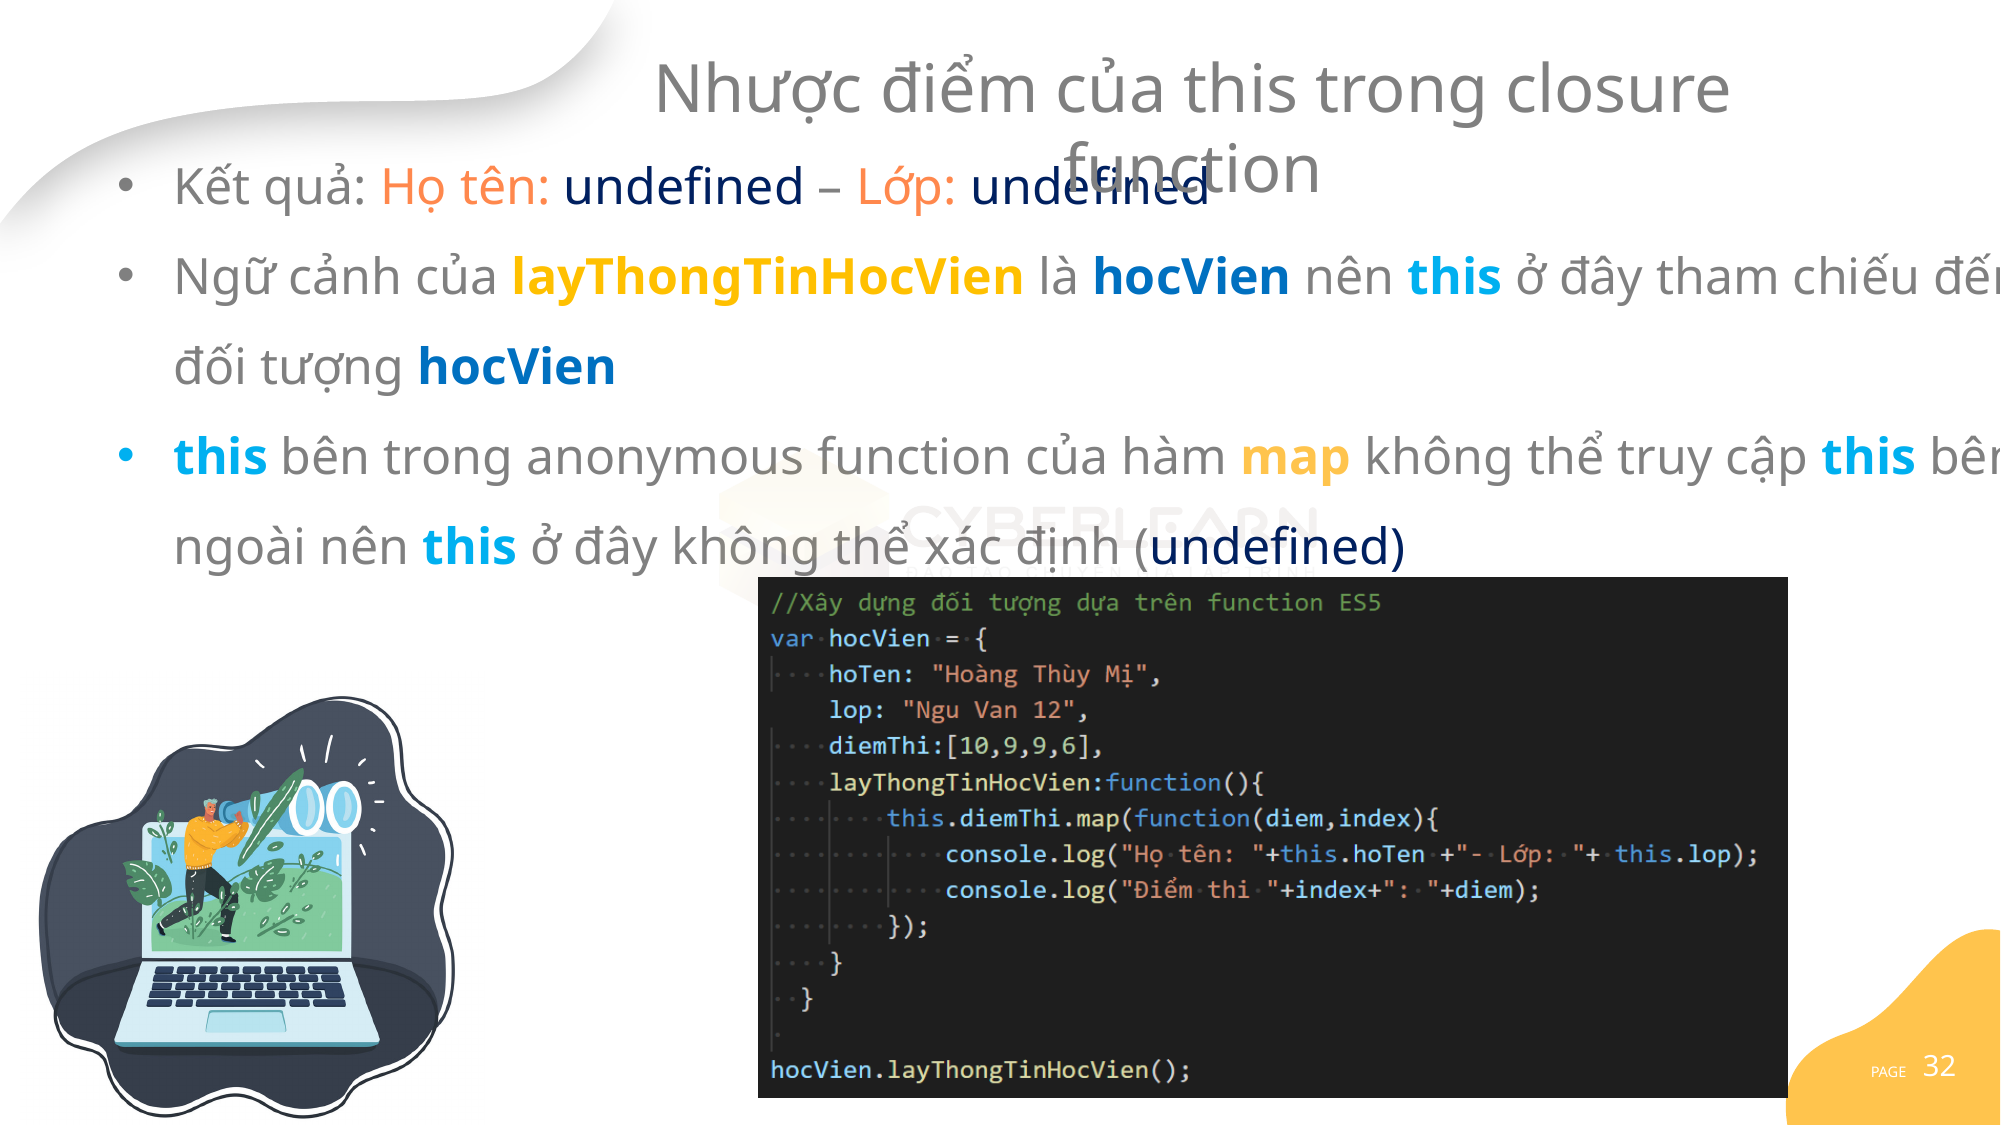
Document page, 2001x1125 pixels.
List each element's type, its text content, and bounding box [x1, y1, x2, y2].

slide_number 32 [1922, 1037, 1990, 1098]
picture [695, 448, 1788, 1098]
text_box [0, 0, 615, 224]
text_box Kết quả: Họ tên: undefined – Lớp: undefined Ngữ cảnh của layThongTinHocVien là hocVien nên this ở đây tham chiếu đến đối tượng hocVien this bên trong anonymous function của hàm map không thể truy cập this bên ngoài nên this ở đây không thể xác định (undefined) [102, 117, 2000, 582]
picture [20, 671, 485, 1125]
text_box Nhược điểm của this trong closure function [559, 38, 1827, 214]
